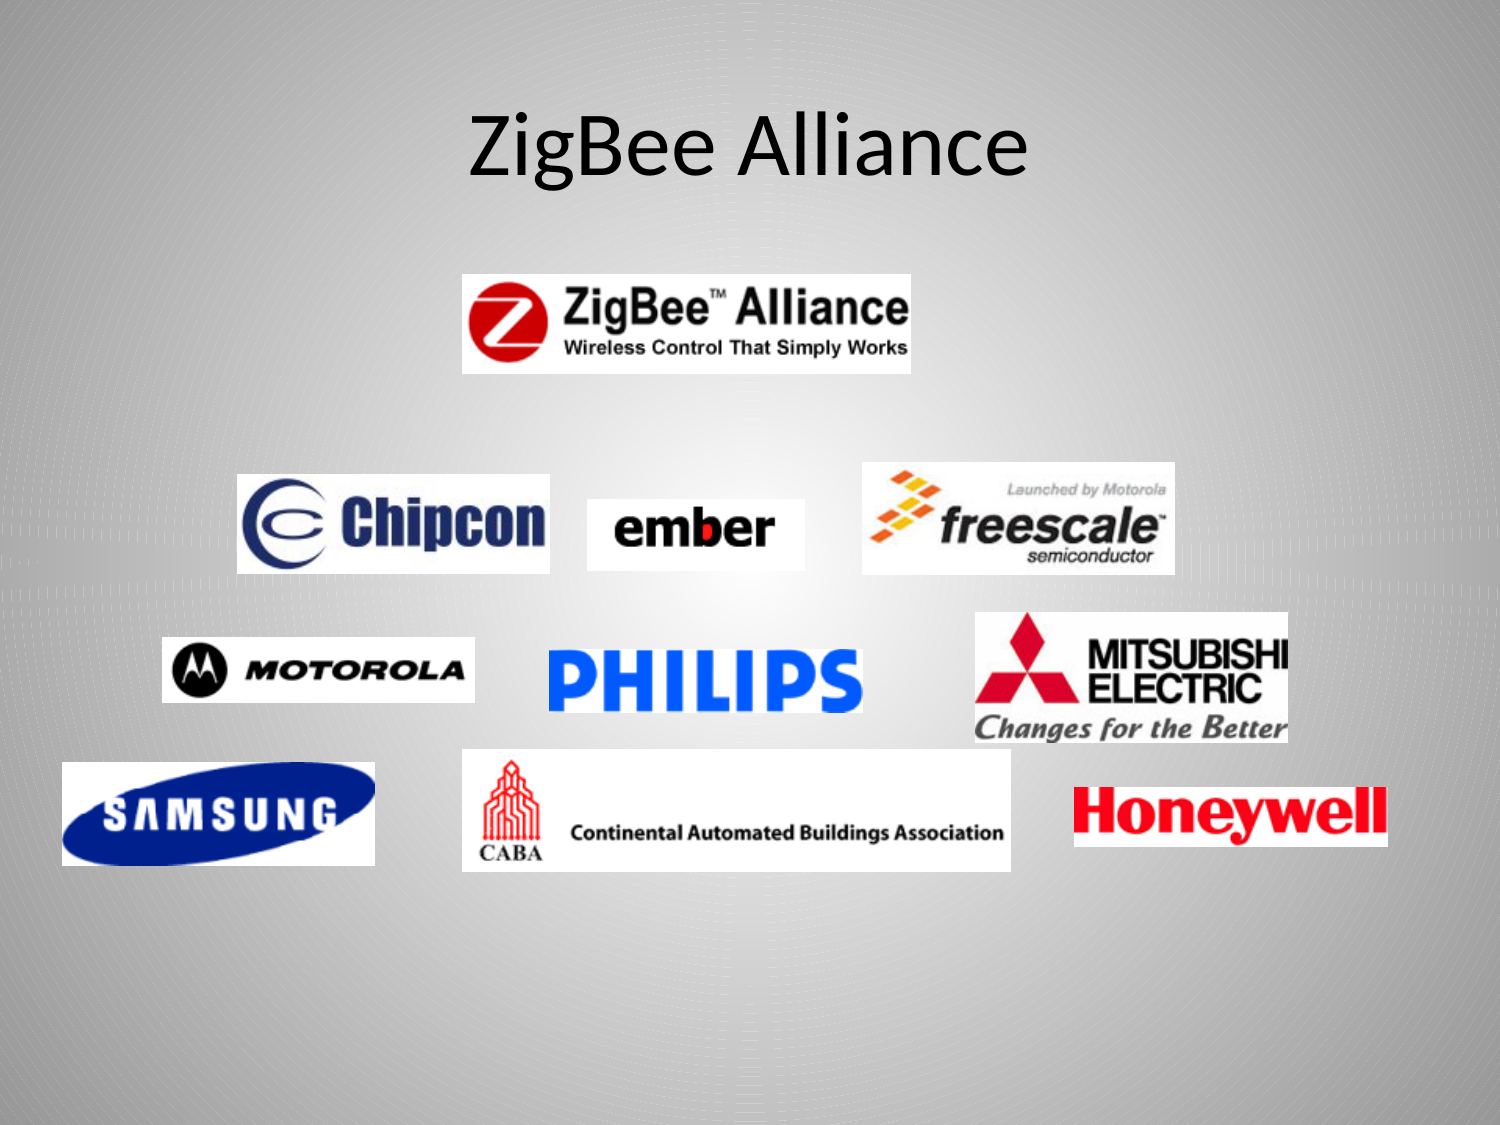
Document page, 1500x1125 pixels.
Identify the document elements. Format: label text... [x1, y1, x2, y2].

picture [162, 637, 476, 704]
picture [549, 649, 863, 713]
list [462, 749, 1012, 873]
picture [237, 474, 551, 574]
title ZigBee Alliance [74, 44, 1426, 233]
picture [462, 274, 912, 374]
picture [587, 499, 805, 571]
picture [62, 762, 376, 866]
picture [862, 462, 1176, 576]
picture [1074, 787, 1388, 848]
picture [974, 612, 1288, 743]
